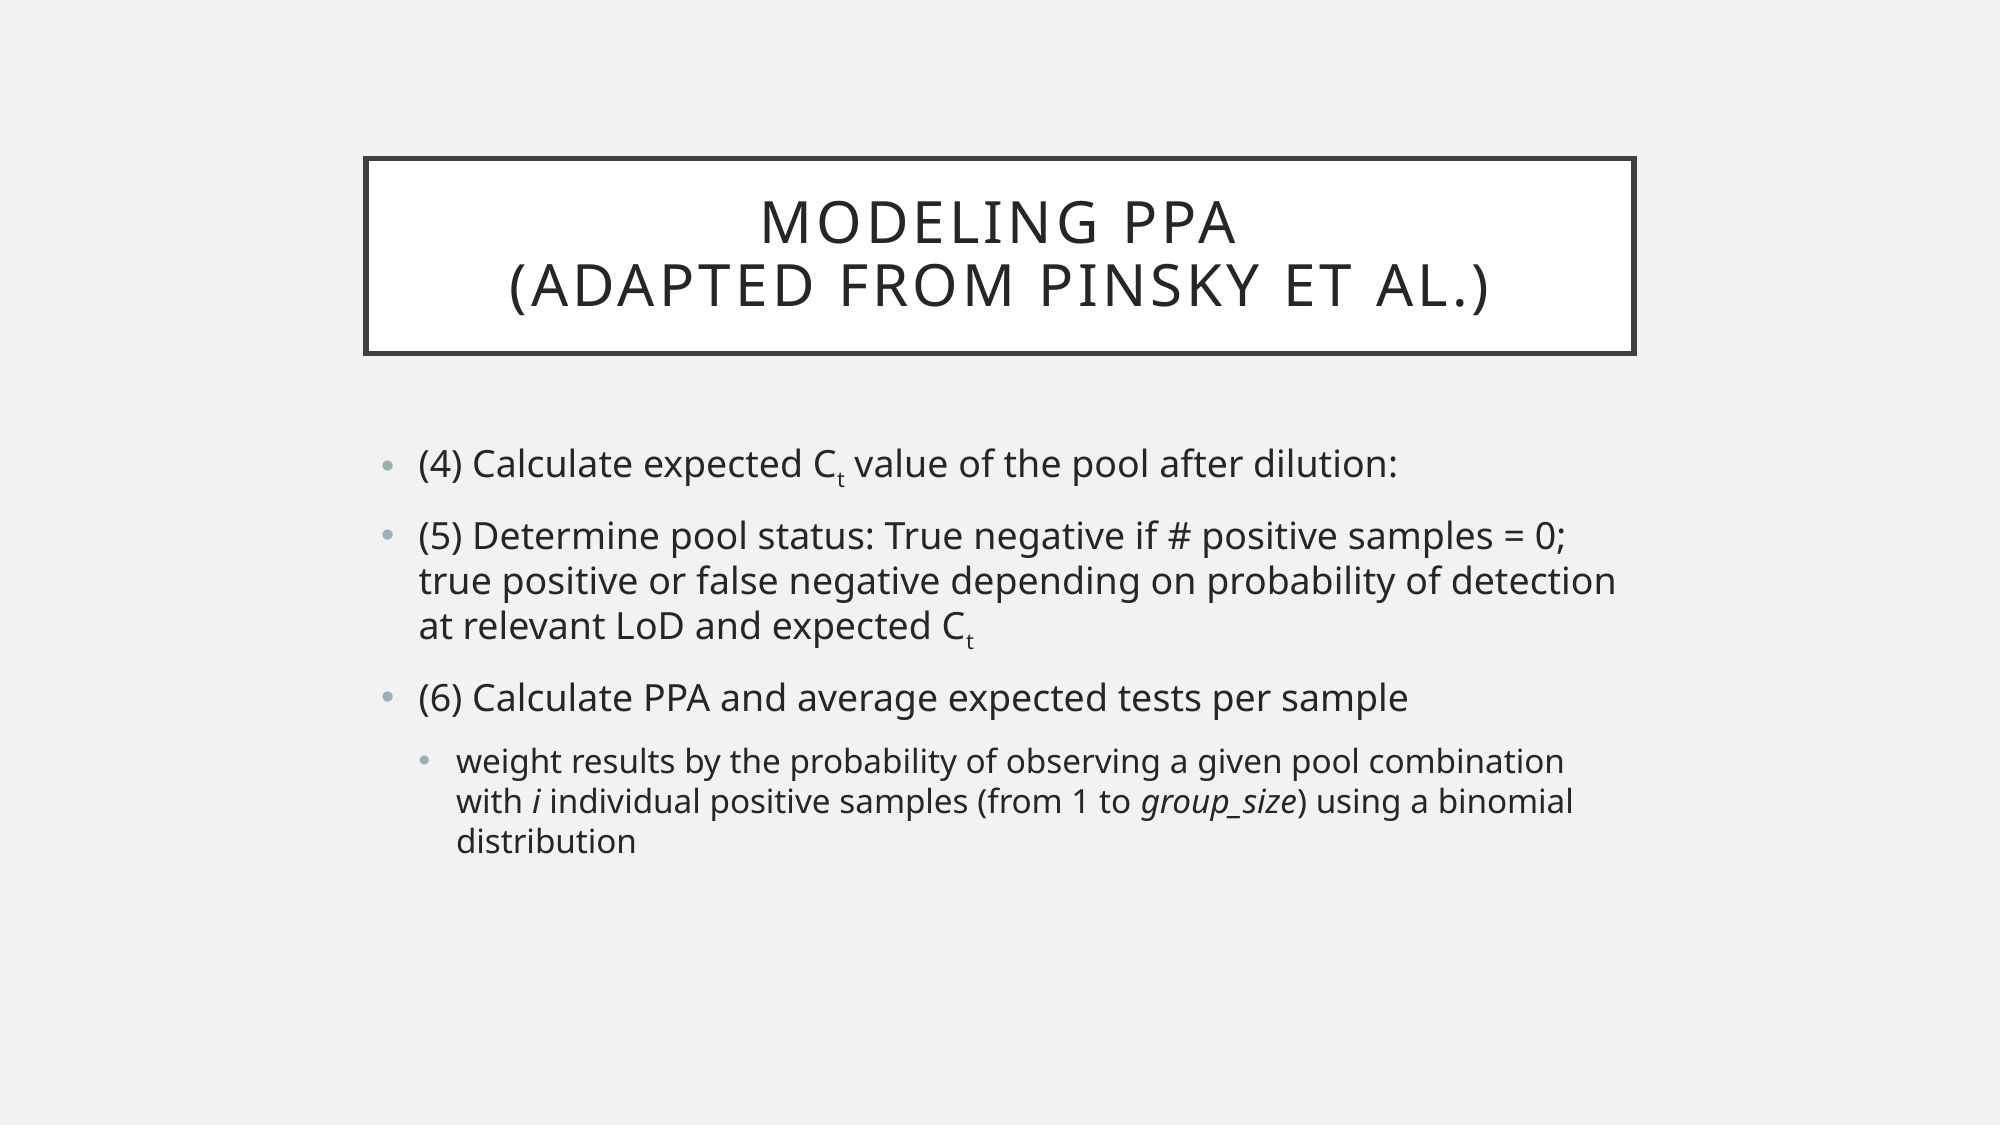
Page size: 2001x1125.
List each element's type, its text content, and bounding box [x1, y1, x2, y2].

title Modeling PPA (adapted from pinsky et al.) [363, 156, 1637, 356]
